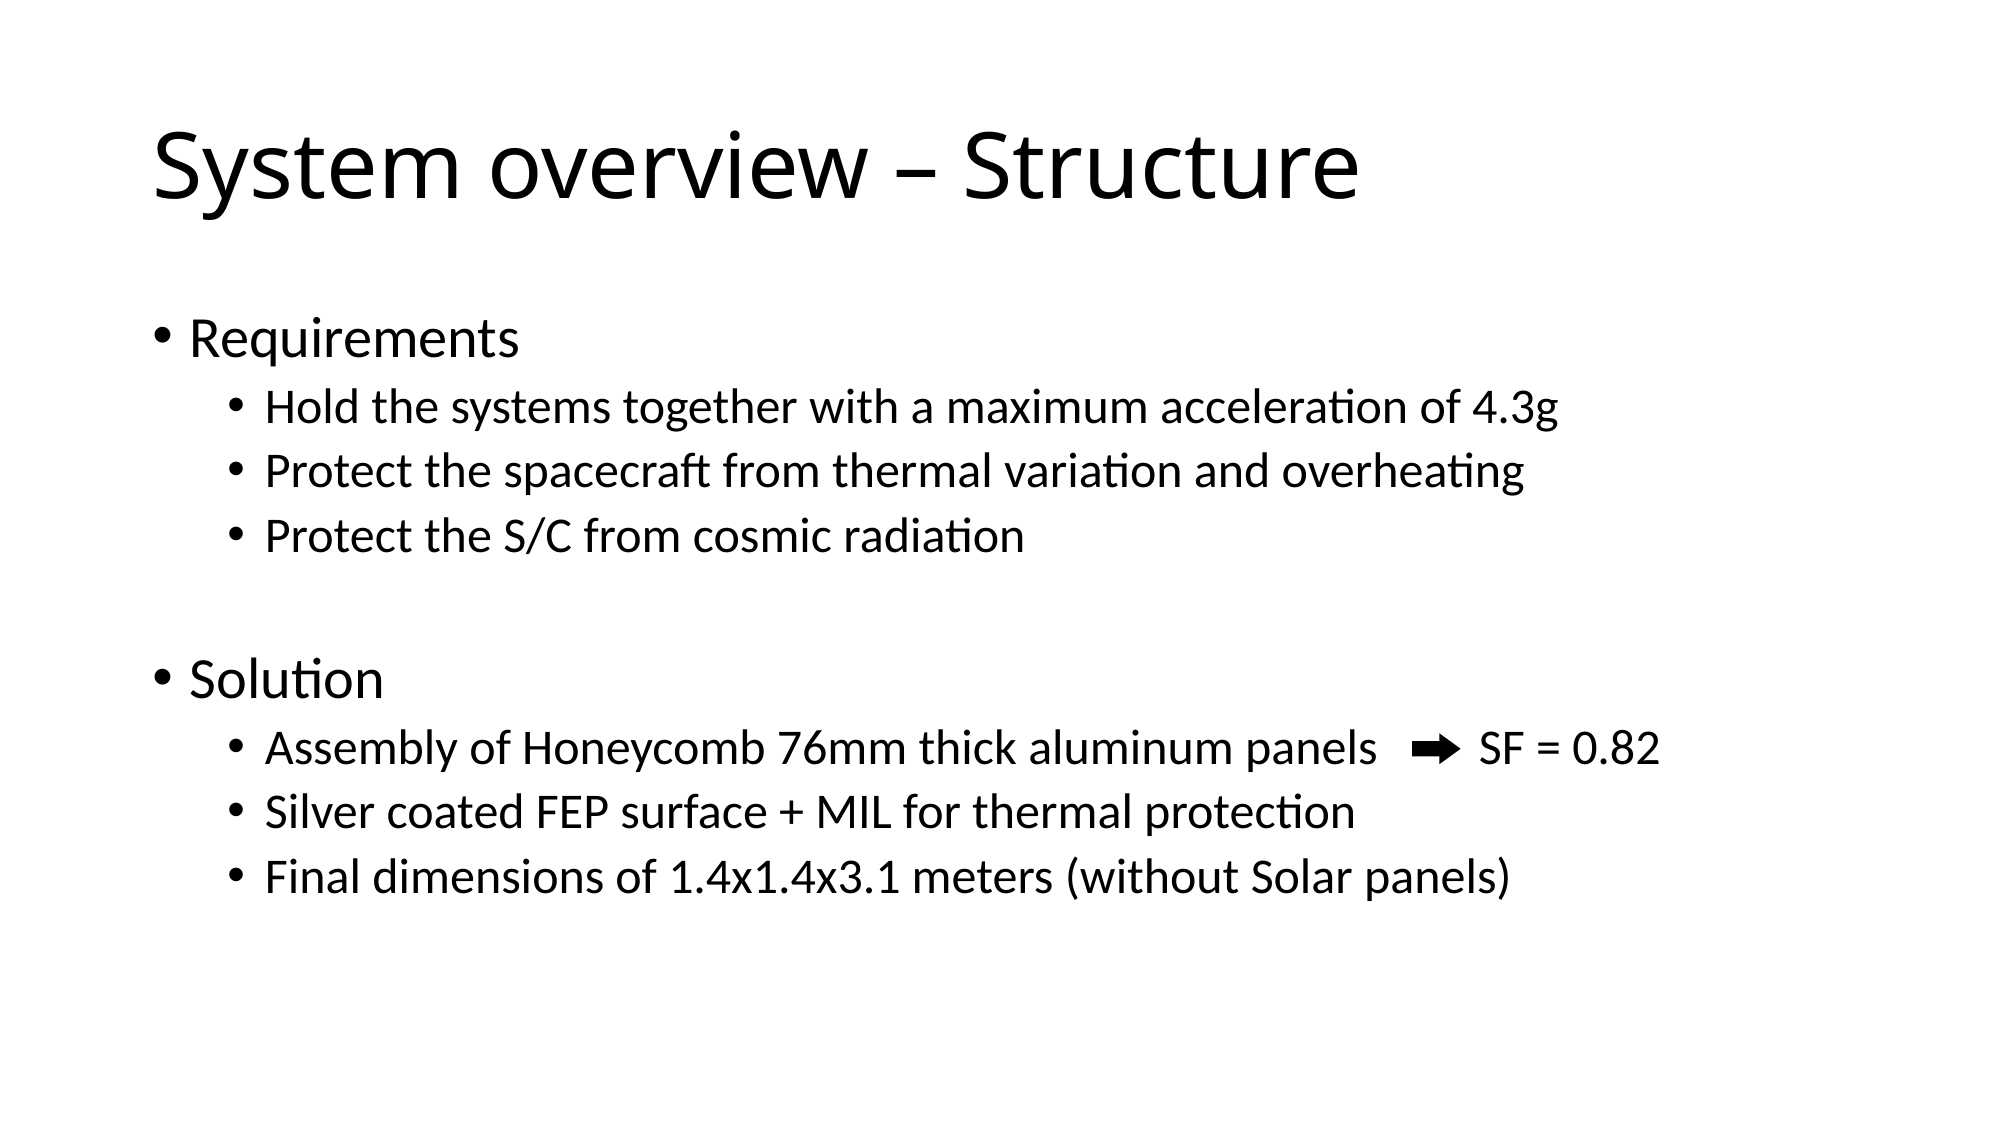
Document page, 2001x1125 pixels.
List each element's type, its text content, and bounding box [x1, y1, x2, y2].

text_box [1412, 733, 1461, 765]
list Requirements Hold the systems together with a maximum acceleration of 4.3g Protect the spacecraft from thermal variation and overheating Protect the S/C from cosmic radiation Solution Assembly of Honeycomb 76mm thick aluminum panels SF = 0.82 Silver coated FEP surface + MIL for thermal protection Final dimensions of 1.4x1.4x3.1 meters (without Solar panels) [137, 299, 1761, 1077]
title System overview – Structure [137, 59, 1863, 278]
